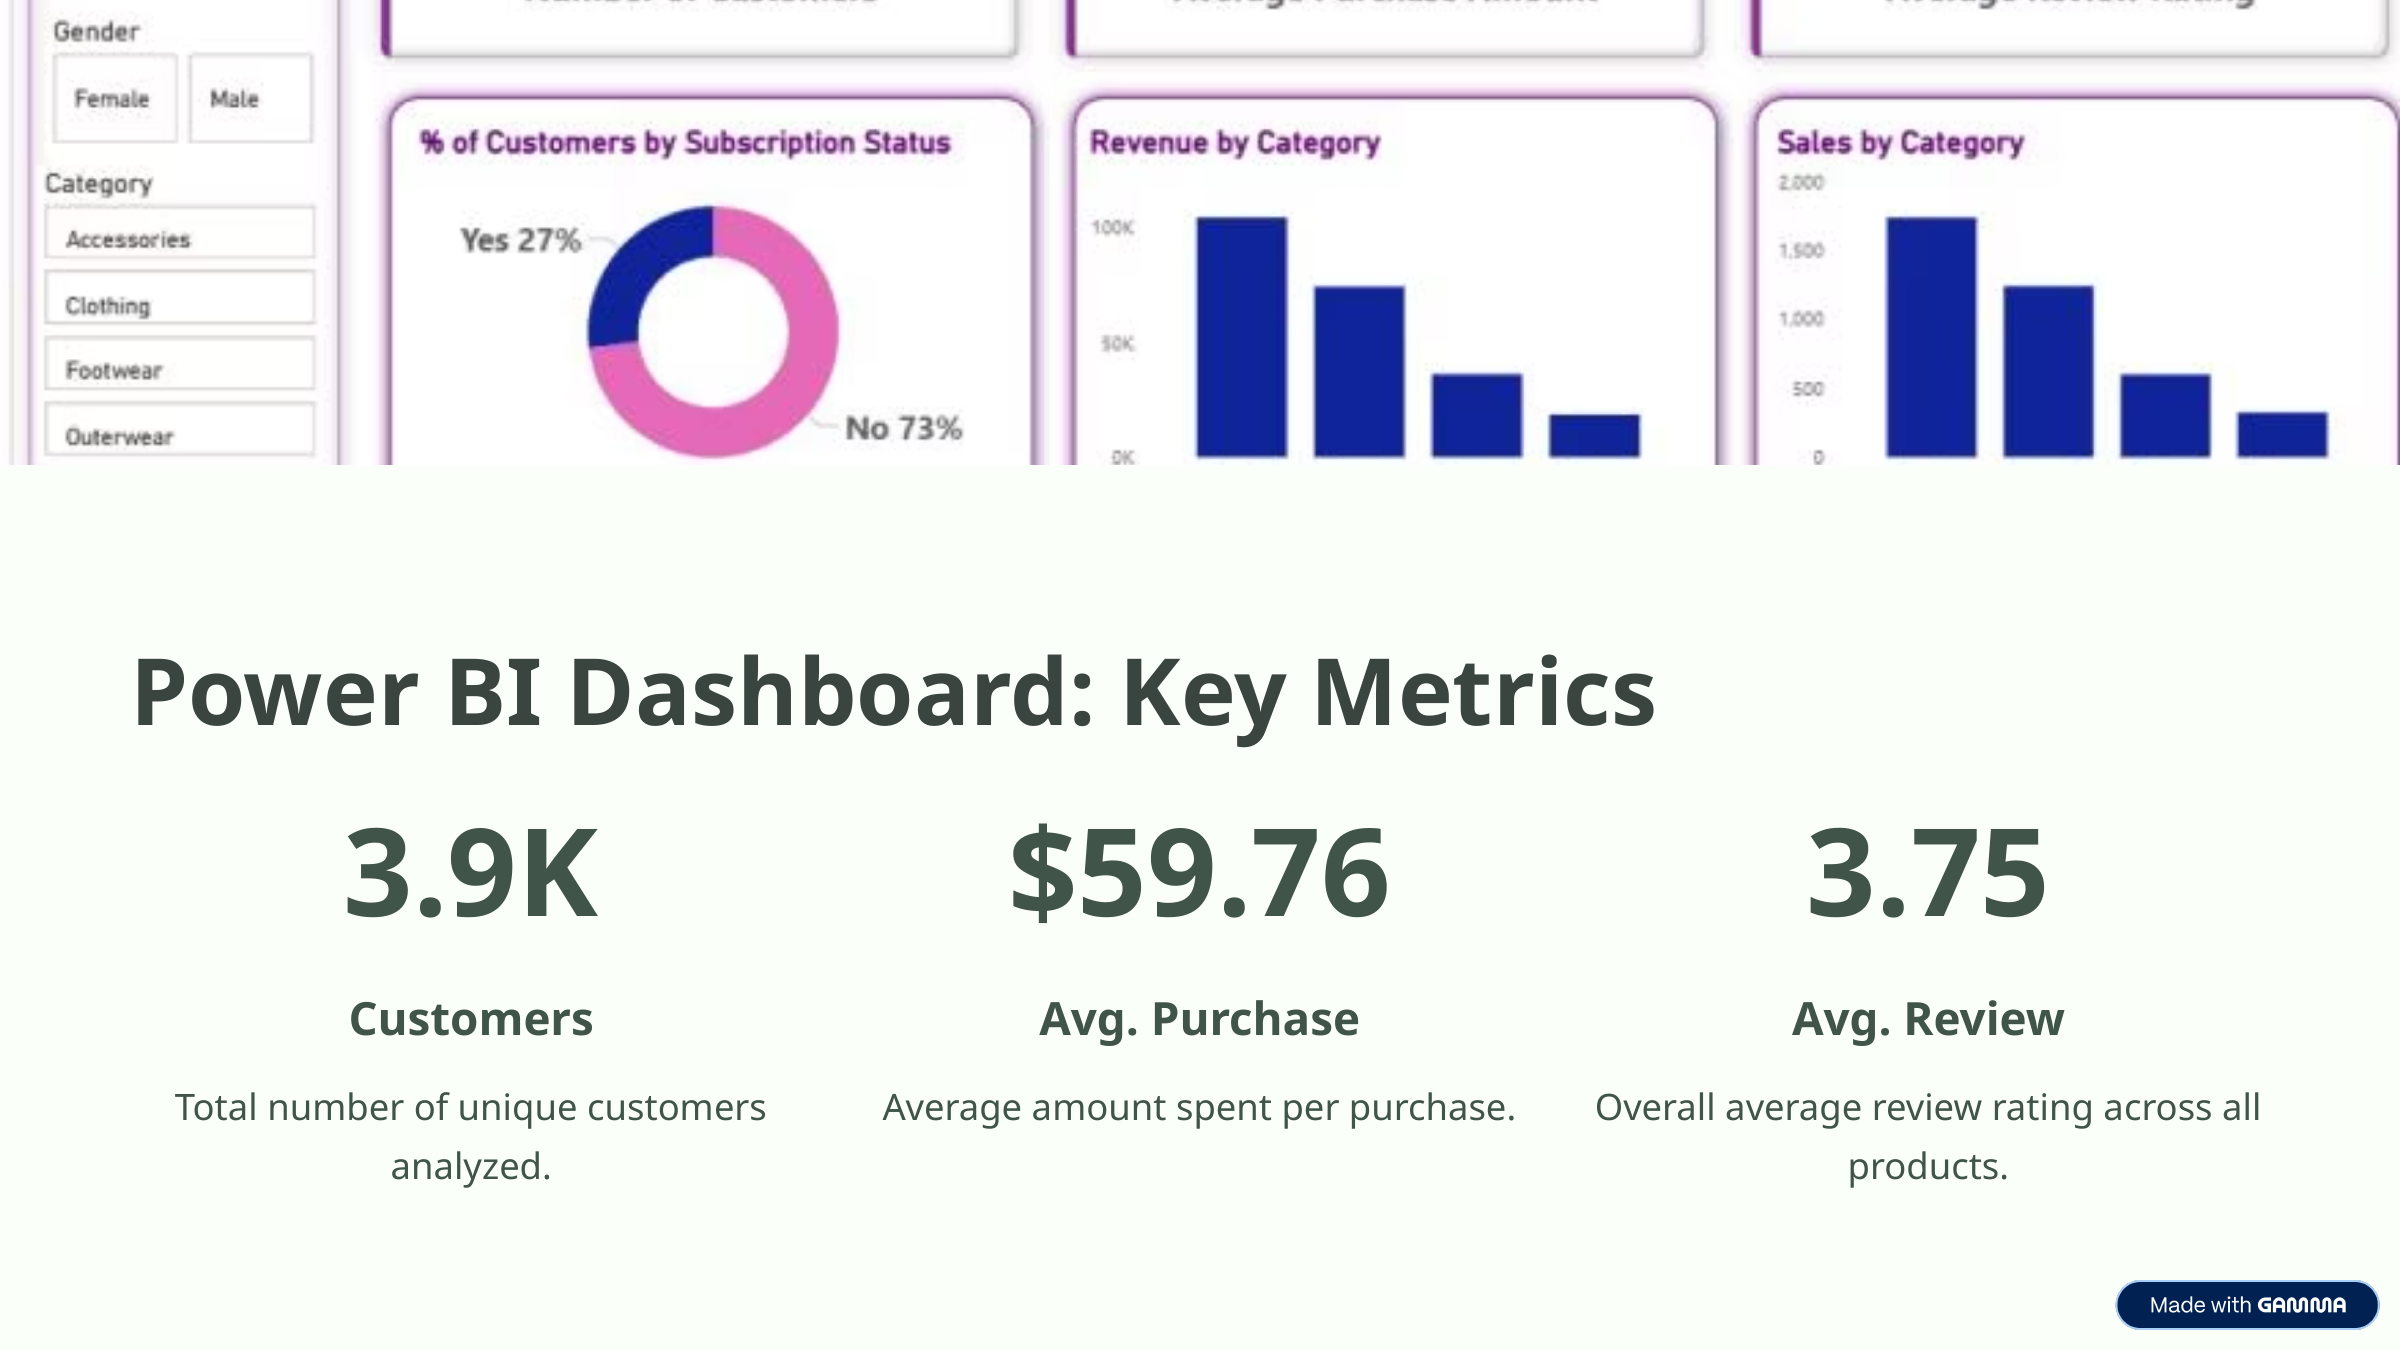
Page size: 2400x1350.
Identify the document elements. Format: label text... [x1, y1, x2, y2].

text_box Avg. Review [1696, 987, 2162, 1046]
picture [0, 0, 2400, 466]
text_box Avg. Purchase [967, 987, 1433, 1046]
text_box 3.75 [1587, 818, 2270, 942]
picture [2106, 1271, 2389, 1339]
text_box Average amount spent per purchase. [858, 1068, 1541, 1128]
text_box Customers [238, 987, 704, 1046]
text_box Total number of unique customers analyzed. [130, 1068, 813, 1188]
text_box 3.9K [130, 818, 813, 942]
text_box $59.76 [858, 818, 1541, 942]
text_box Power BI Dashboard: Key Metrics [130, 627, 1721, 745]
text_box Overall average review rating across all products. [1587, 1068, 2270, 1188]
